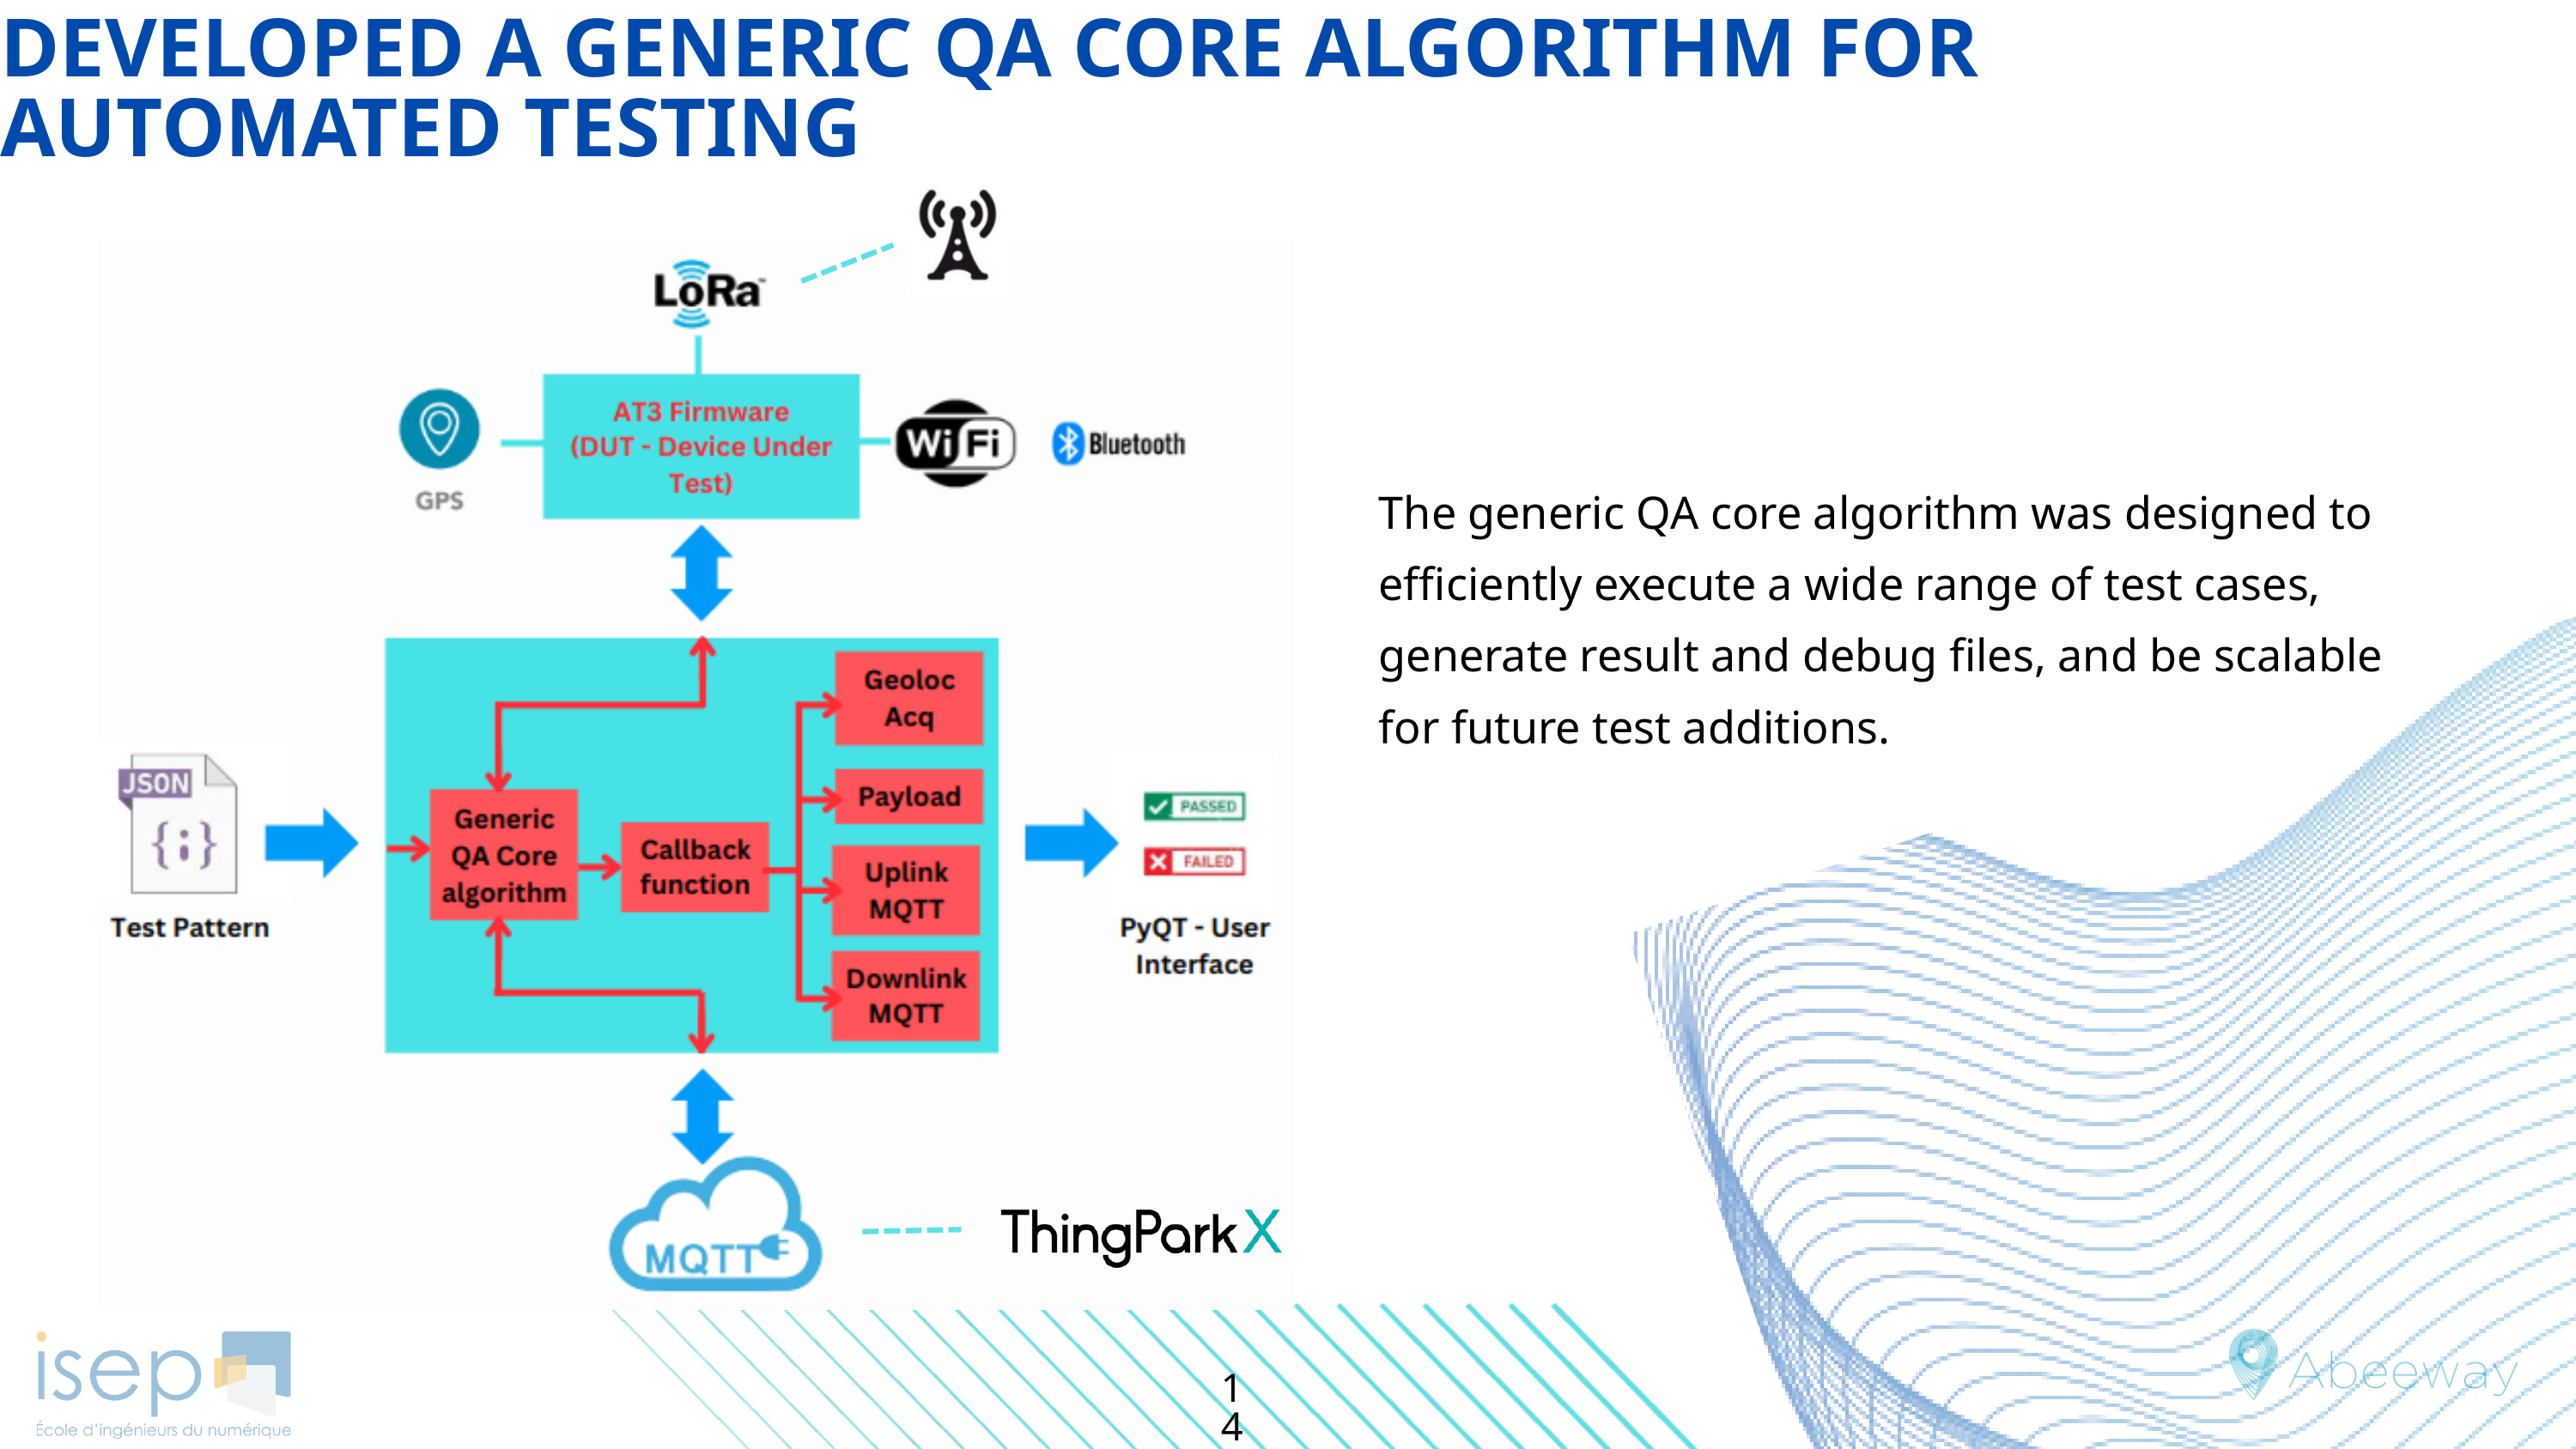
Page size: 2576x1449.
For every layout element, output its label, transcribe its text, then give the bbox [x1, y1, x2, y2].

text_box [958, 1167, 1324, 1294]
text_box [2195, 1294, 2554, 1439]
text_box [99, 239, 1294, 1310]
text_box [1627, 616, 2576, 1449]
text_box [906, 176, 1012, 295]
text_box DEVELOPED A GENERIC QA CORE ALGORITHM FOR AUTOMATED TESTING [0, 13, 2128, 173]
text_box [36, 1331, 291, 1439]
text_box 14 [1210, 1370, 1255, 1449]
text_box The generic QA core algorithm was designed to efficiently execute a wide range of test cases, generate result and debug files, and be scalable for future test additions. [1378, 466, 2432, 753]
text_box [608, 1303, 1978, 1449]
